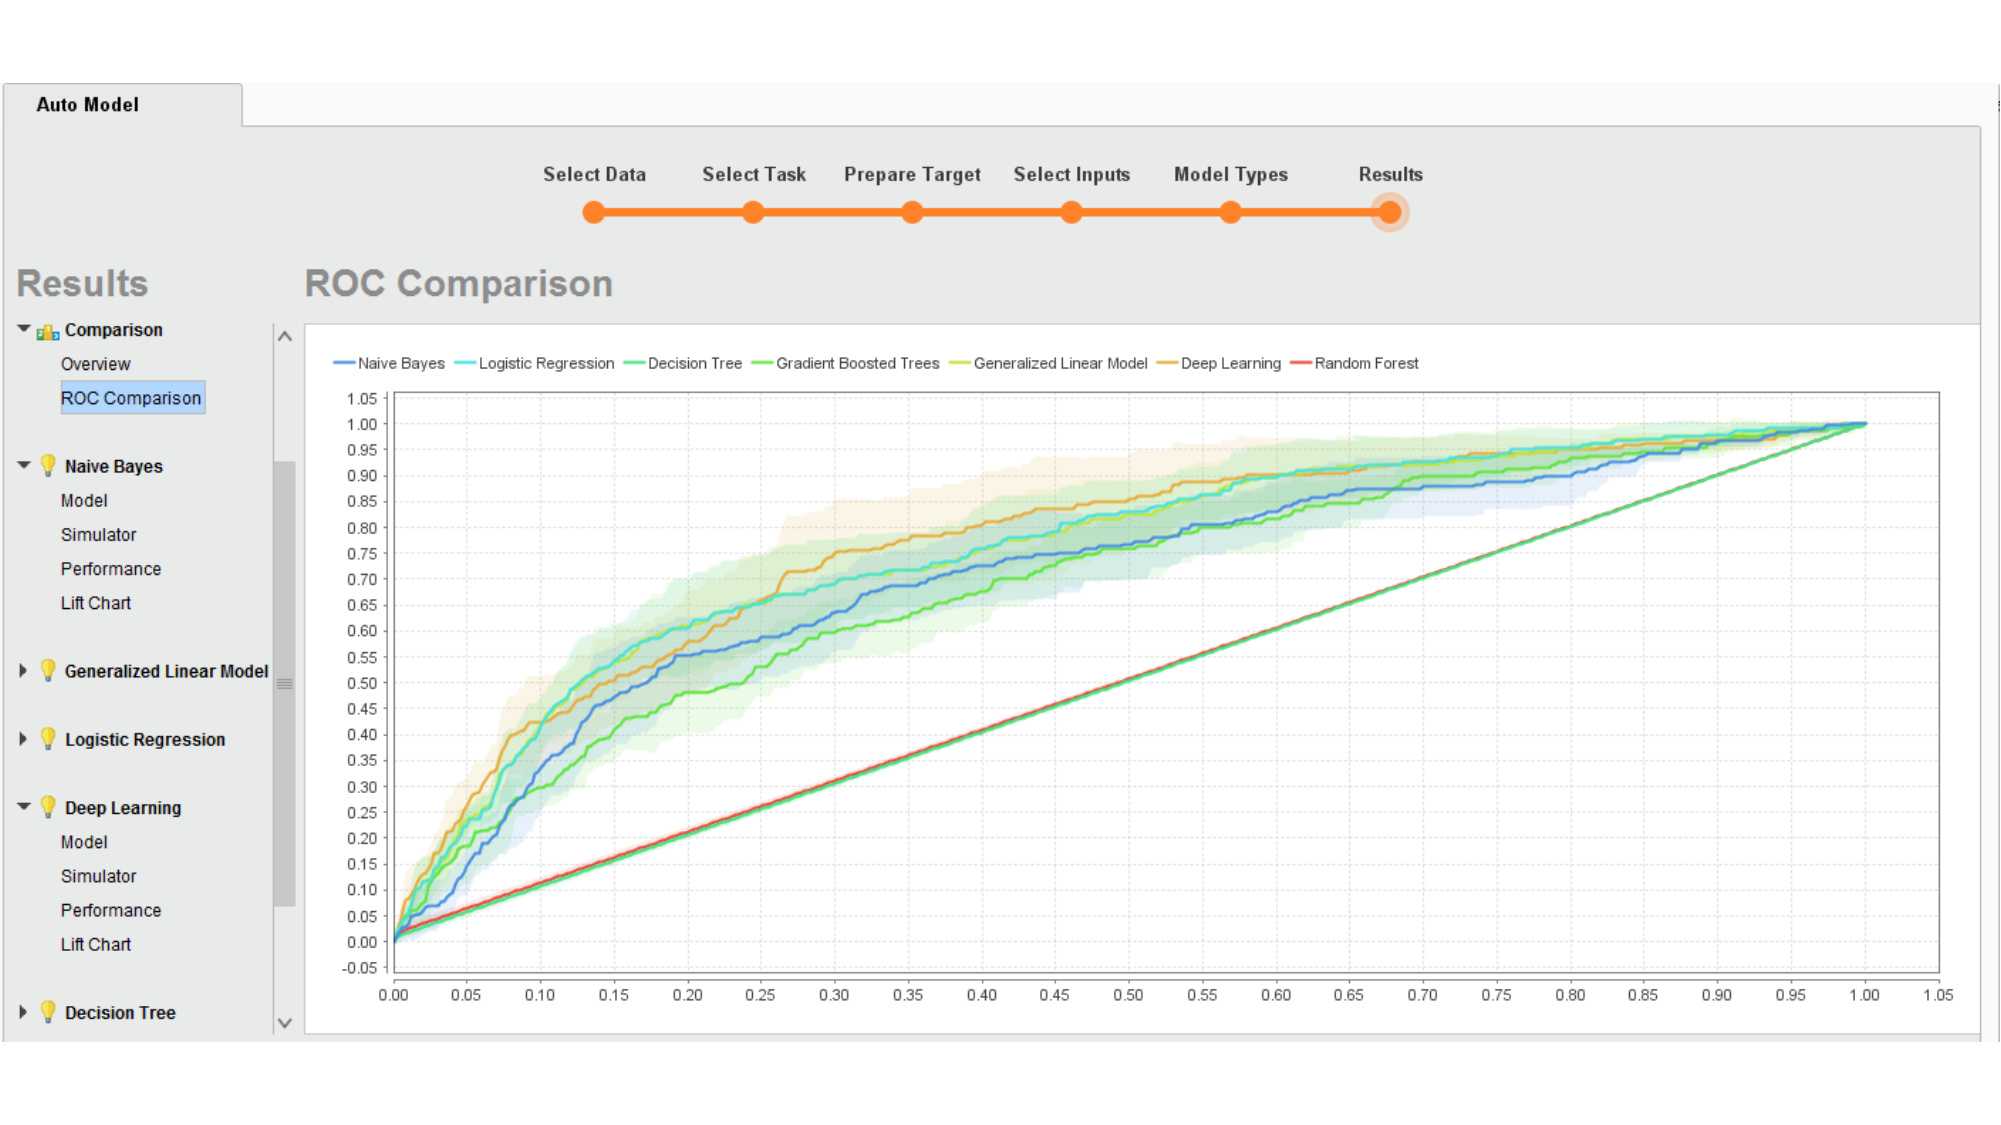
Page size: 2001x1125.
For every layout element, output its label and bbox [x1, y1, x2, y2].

picture [0, 83, 2000, 1042]
